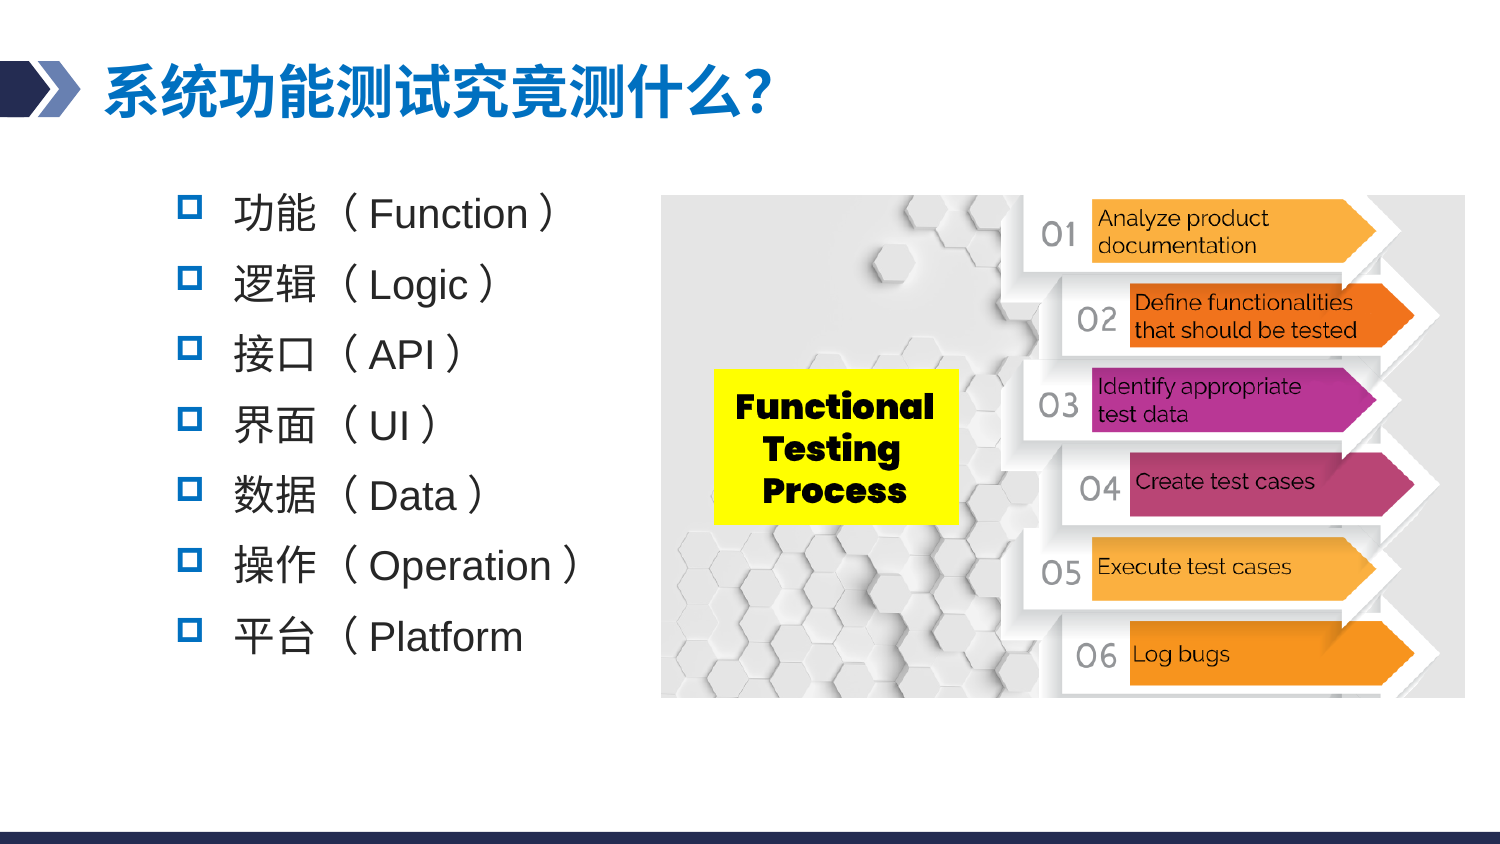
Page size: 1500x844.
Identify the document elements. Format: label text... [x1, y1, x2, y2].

text_box 功能（Function） 逻辑（Logic） 接口（API） 界面（UI） 数据（Data） 操作（Operation） 平台（Platform [160, 159, 662, 667]
picture [661, 195, 1465, 698]
title 系统功能测试究竟测什么？ [87, 51, 1426, 138]
